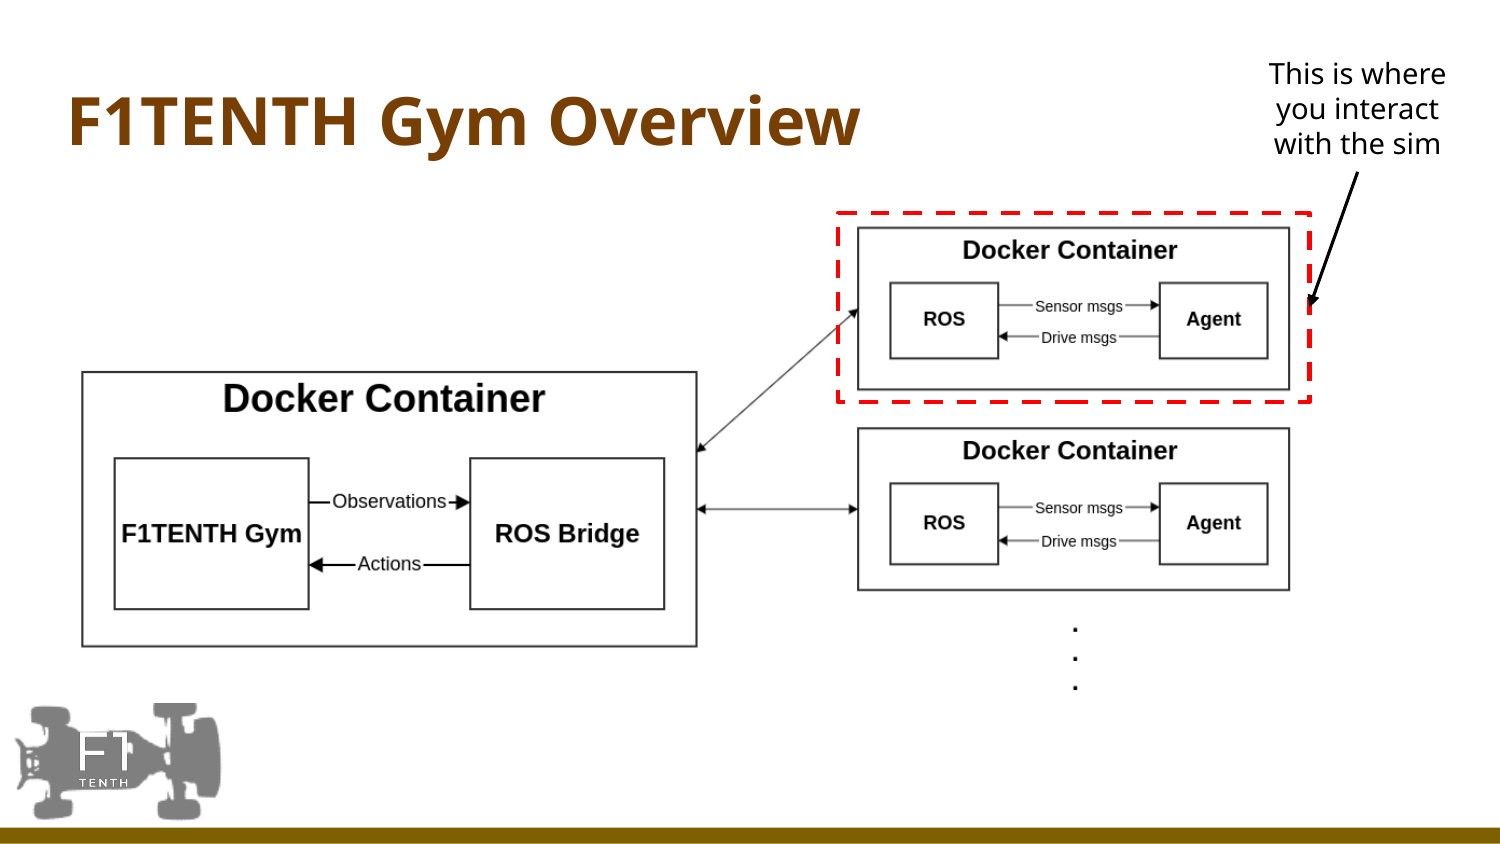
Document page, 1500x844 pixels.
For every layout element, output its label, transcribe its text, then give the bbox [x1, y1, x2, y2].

text_box [838, 212, 1304, 220]
picture [76, 732, 131, 787]
title F1TENTH Gym Overview [51, 64, 1244, 167]
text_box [1309, 171, 1358, 308]
picture [77, 219, 1301, 704]
text_box This is where you interact with the sim [1244, 40, 1471, 172]
text_box [1305, 314, 1310, 402]
